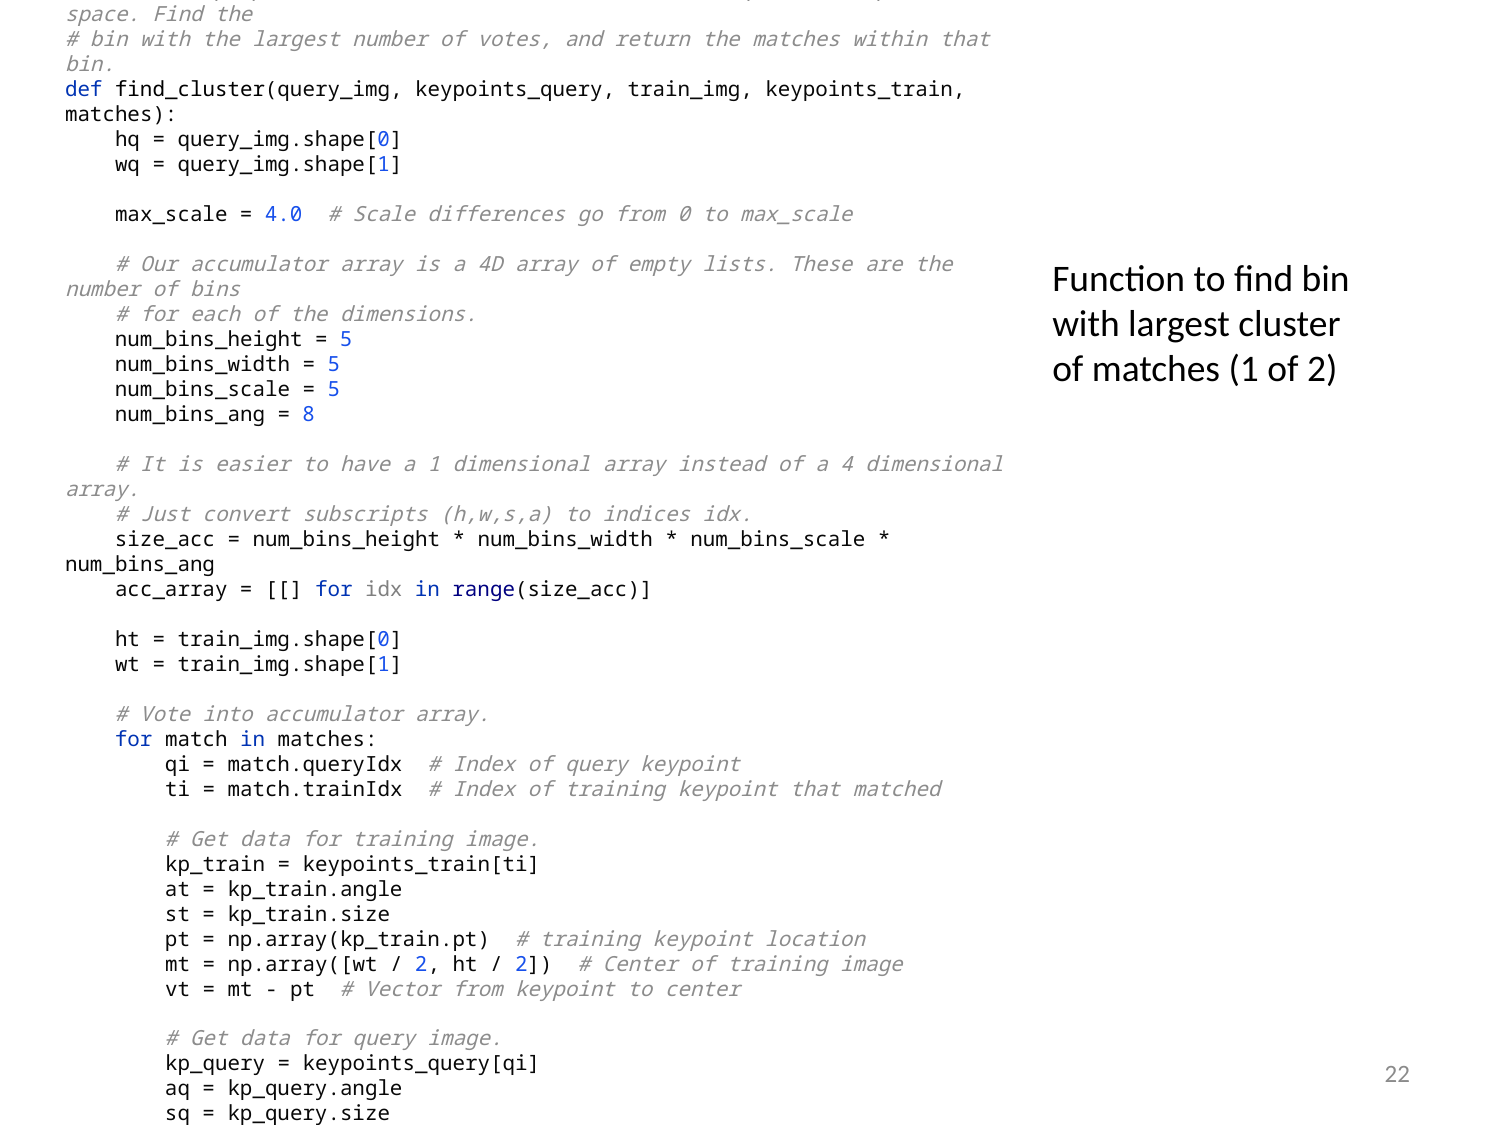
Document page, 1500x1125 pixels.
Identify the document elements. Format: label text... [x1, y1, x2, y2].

slide_number 22 [1074, 1042, 1425, 1103]
text_box # Given the proposed matches, each match votes into a quantized "pose" space. Find the # bin with the largest number of votes, and return the matches within that bin. def find_cluster(query_img, keypoints_query, train_img, keypoints_train, matches): hq = query_img.shape[0] wq = query_img.shape[1] max_scale = 4.0 # Scale differences go from 0 to max_scale # Our accumulator array is a 4D array of empty lists. These are the number of bins # for each of the dimensions. num_bins_height = 5 num_bins_width = 5 num_bins_scale = 5 num_bins_ang = 8 # It is easier to have a 1 dimensional array instead of a 4 dimensional array. # Just convert subscripts (h,w,s,a) to indices idx. size_acc = num_bins_height * num_bins_width * num_bins_scale * num_bins_ang acc_array = [[] for idx in range(size_acc)] ht = train_img.shape[0] wt = train_img.shape[1] # Vote into accumulator array. for match in matches: qi = match.queryIdx # Index of query keypoint ti = match.trainIdx # Index of training keypoint that matched # Get data for training image. kp_train = keypoints_train[ti] at = kp_train.angle st = kp_train.size pt = np.array(kp_train.pt) # training keypoint location mt = np.array([wt / 2, ht / 2]) # Center of training image vt = mt - pt # Vector from keypoint to center # Get data for query image. kp_query = keypoints_query[qi] aq = kp_query.angle sq = kp_query.size pq = np.array(kp_query.pt) [49, 0, 1038, 1125]
text_box Function to find bin with largest cluster of matches (1 of 2) [1038, 246, 1388, 397]
